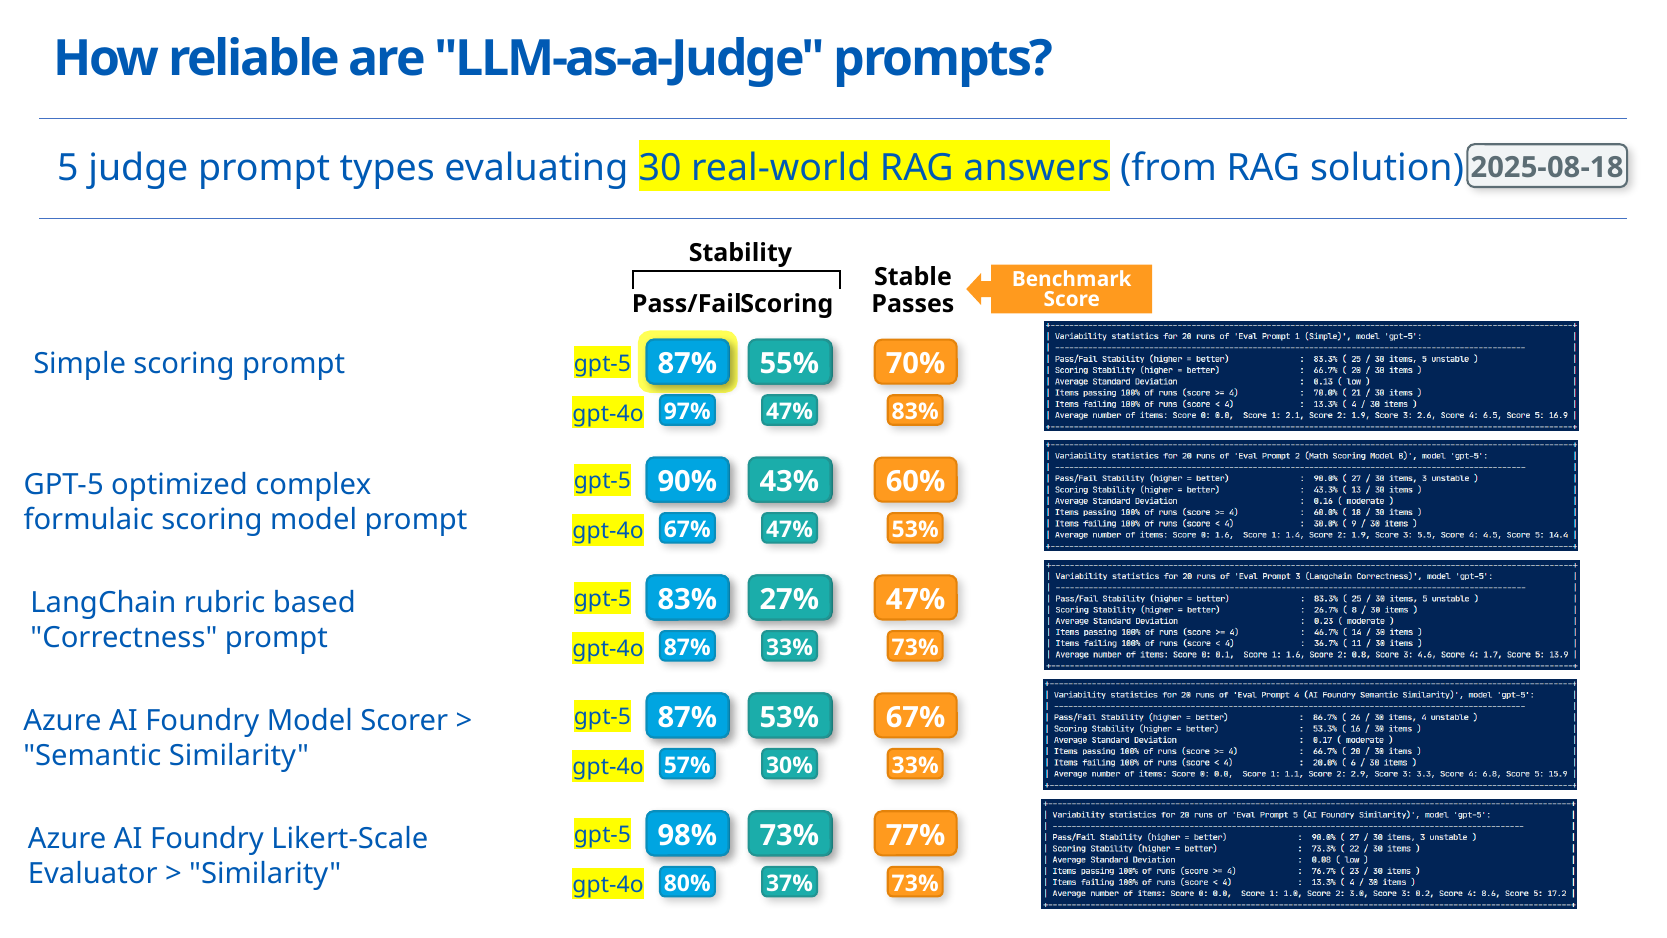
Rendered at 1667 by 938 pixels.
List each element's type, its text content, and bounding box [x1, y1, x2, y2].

picture [1041, 799, 1577, 910]
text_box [58, 575, 957, 662]
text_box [58, 457, 957, 544]
picture [1043, 560, 1580, 670]
picture [1043, 679, 1577, 790]
text_box Scoring [740, 289, 834, 318]
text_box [58, 333, 957, 426]
text_box Stability [689, 236, 793, 267]
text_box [58, 811, 957, 898]
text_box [58, 693, 957, 780]
text_box Pass/Fail [631, 287, 740, 318]
list 5 judge prompt types evaluating 30 real-world RAG answers (from RAG solution) [39, 147, 1477, 195]
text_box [966, 272, 1153, 305]
picture [1043, 440, 1578, 551]
text_box 2025-08-18 [1466, 143, 1629, 189]
title How reliable are "LLM-as-a-Judge" prompts? [0, 0, 1667, 119]
text_box Stable Passes [871, 263, 955, 318]
text_box [632, 270, 841, 290]
picture [1043, 321, 1579, 431]
